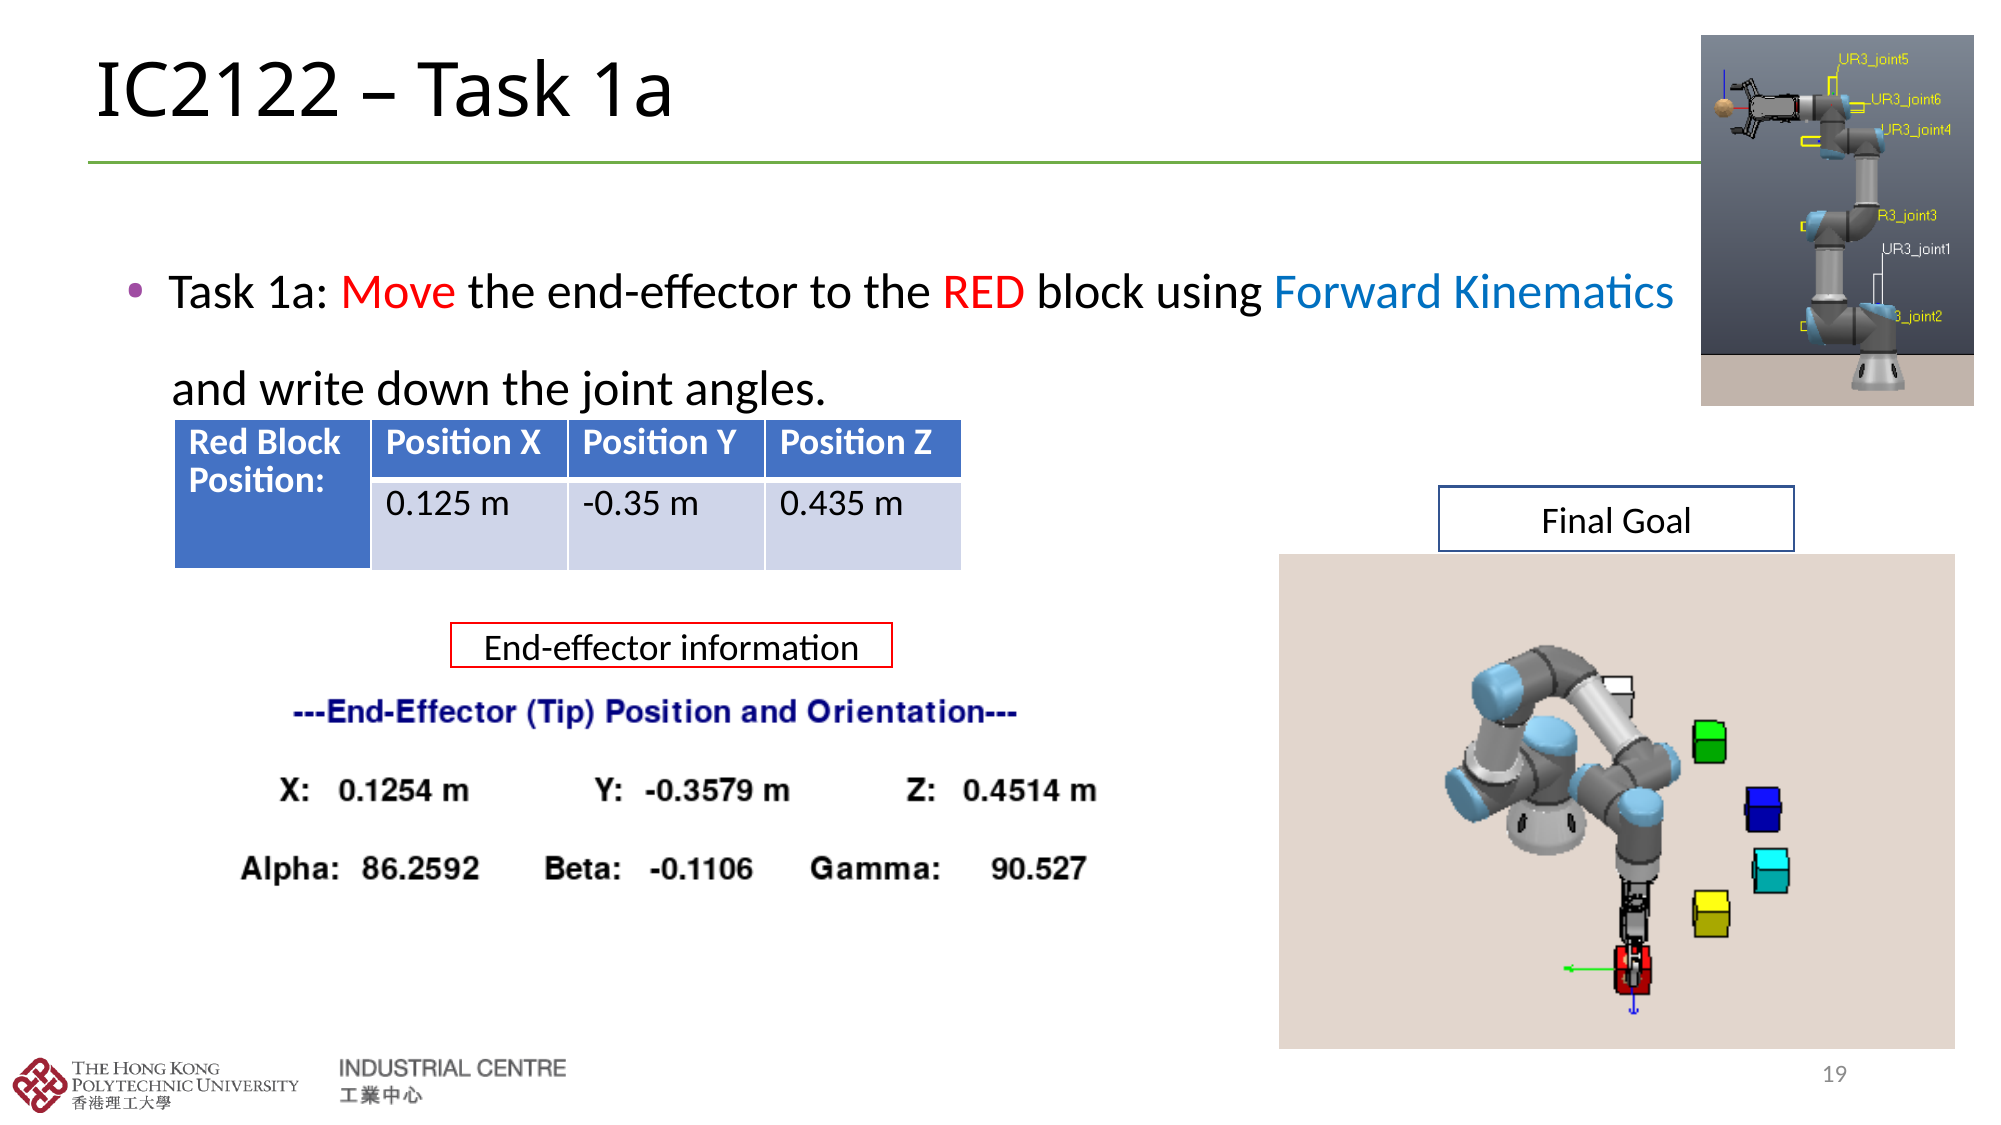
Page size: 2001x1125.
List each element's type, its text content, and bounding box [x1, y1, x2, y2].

text_box [68, 196, 1700, 1029]
table_header Position Y [569, 420, 764, 477]
table_cell 0.125 m [372, 483, 567, 570]
picture [331, 1044, 583, 1105]
text_box End-effector information [450, 622, 893, 668]
table_header Position Z [766, 420, 961, 477]
text_box Task 1a: Move the end-effector to the RED block using Forward Kinematics and write down the joint angles. [93, 221, 1869, 1054]
table_cell -0.35 m [569, 483, 764, 570]
picture [173, 679, 1170, 908]
slide_number 19 [1412, 1049, 1863, 1103]
table_header Position X [372, 420, 567, 477]
table_header Red Block Position: [175, 420, 370, 568]
title IC2122 – Task 1a [81, 21, 1732, 163]
picture [12, 1056, 299, 1113]
table_cell 0.435 m [766, 483, 961, 570]
picture [1700, 35, 1974, 406]
text_box Final Goal [1438, 485, 1795, 552]
picture [1279, 554, 1955, 1049]
